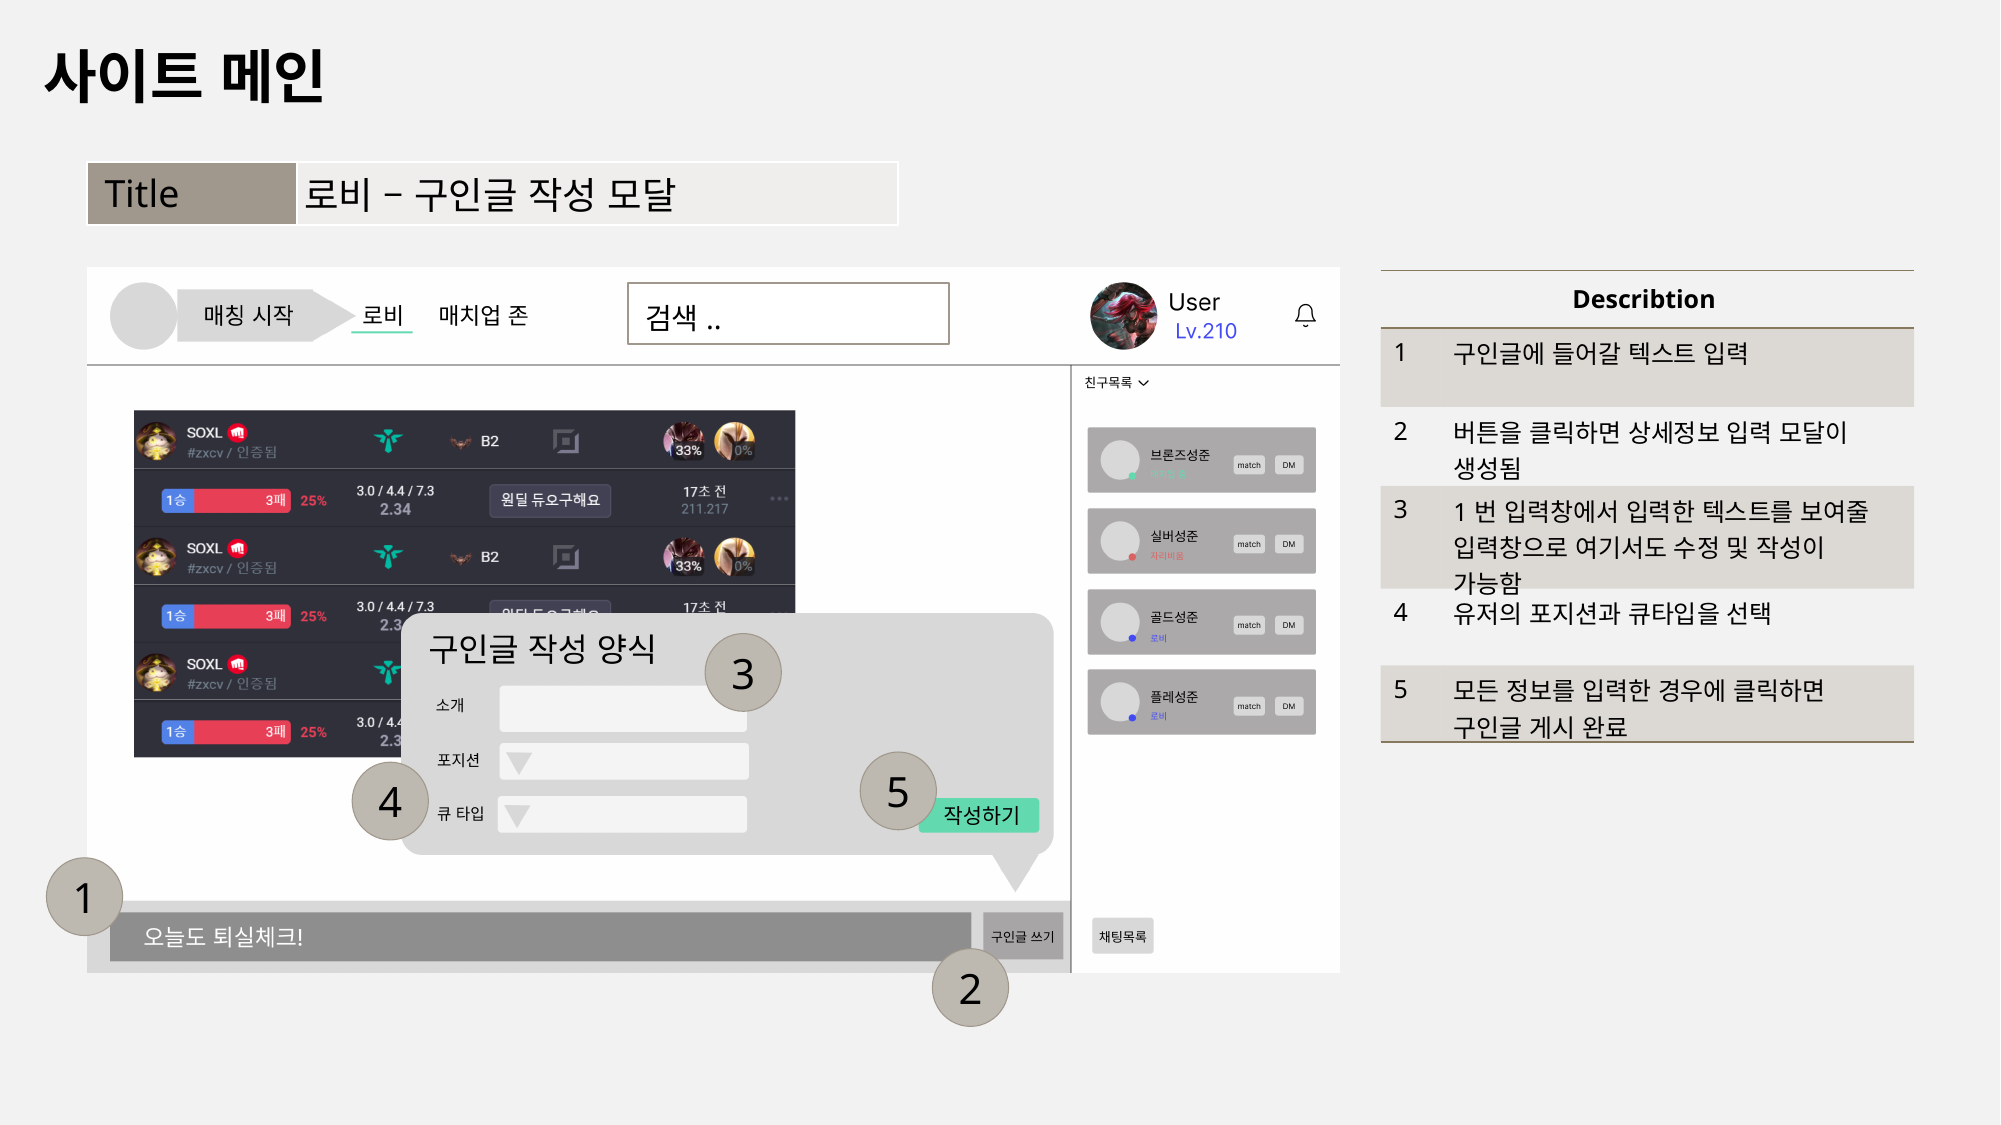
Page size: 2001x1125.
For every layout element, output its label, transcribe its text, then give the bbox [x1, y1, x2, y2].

table_cell 1 [1381, 329, 1440, 407]
table_cell 1번 입력창에서 입력한 텍스트를 보여줄 입력창으로 여기서도 수정 및 작성이 가능함 [1440, 486, 1914, 589]
text_box 사이트 메인 [28, 33, 648, 118]
table_header Title [88, 163, 296, 224]
table_header 로비 – 구인글 작성 모달 [298, 163, 897, 224]
text_box 2 [931, 973, 1010, 1027]
table_cell 5 [1381, 665, 1440, 741]
table_cell 3 [1381, 486, 1440, 589]
table_cell 2 [1381, 407, 1440, 486]
picture [87, 267, 1340, 973]
text_box 1 [45, 857, 87, 937]
table_cell 버튼을 클릭하면 상세정보 입력 모달이 생성됨 [1440, 407, 1914, 486]
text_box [627, 282, 949, 344]
table_cell 4 [1381, 589, 1440, 665]
table_header Describtion [1381, 271, 1914, 327]
table_cell 유저의 포지션과 큐타입을 선택 [1440, 589, 1914, 665]
table_cell 모든 정보를 입력한 경우에 클릭하면 구인글 게시 완료 [1440, 665, 1914, 741]
table_cell 구인글에 들어갈 텍스트 입력 [1440, 329, 1914, 407]
